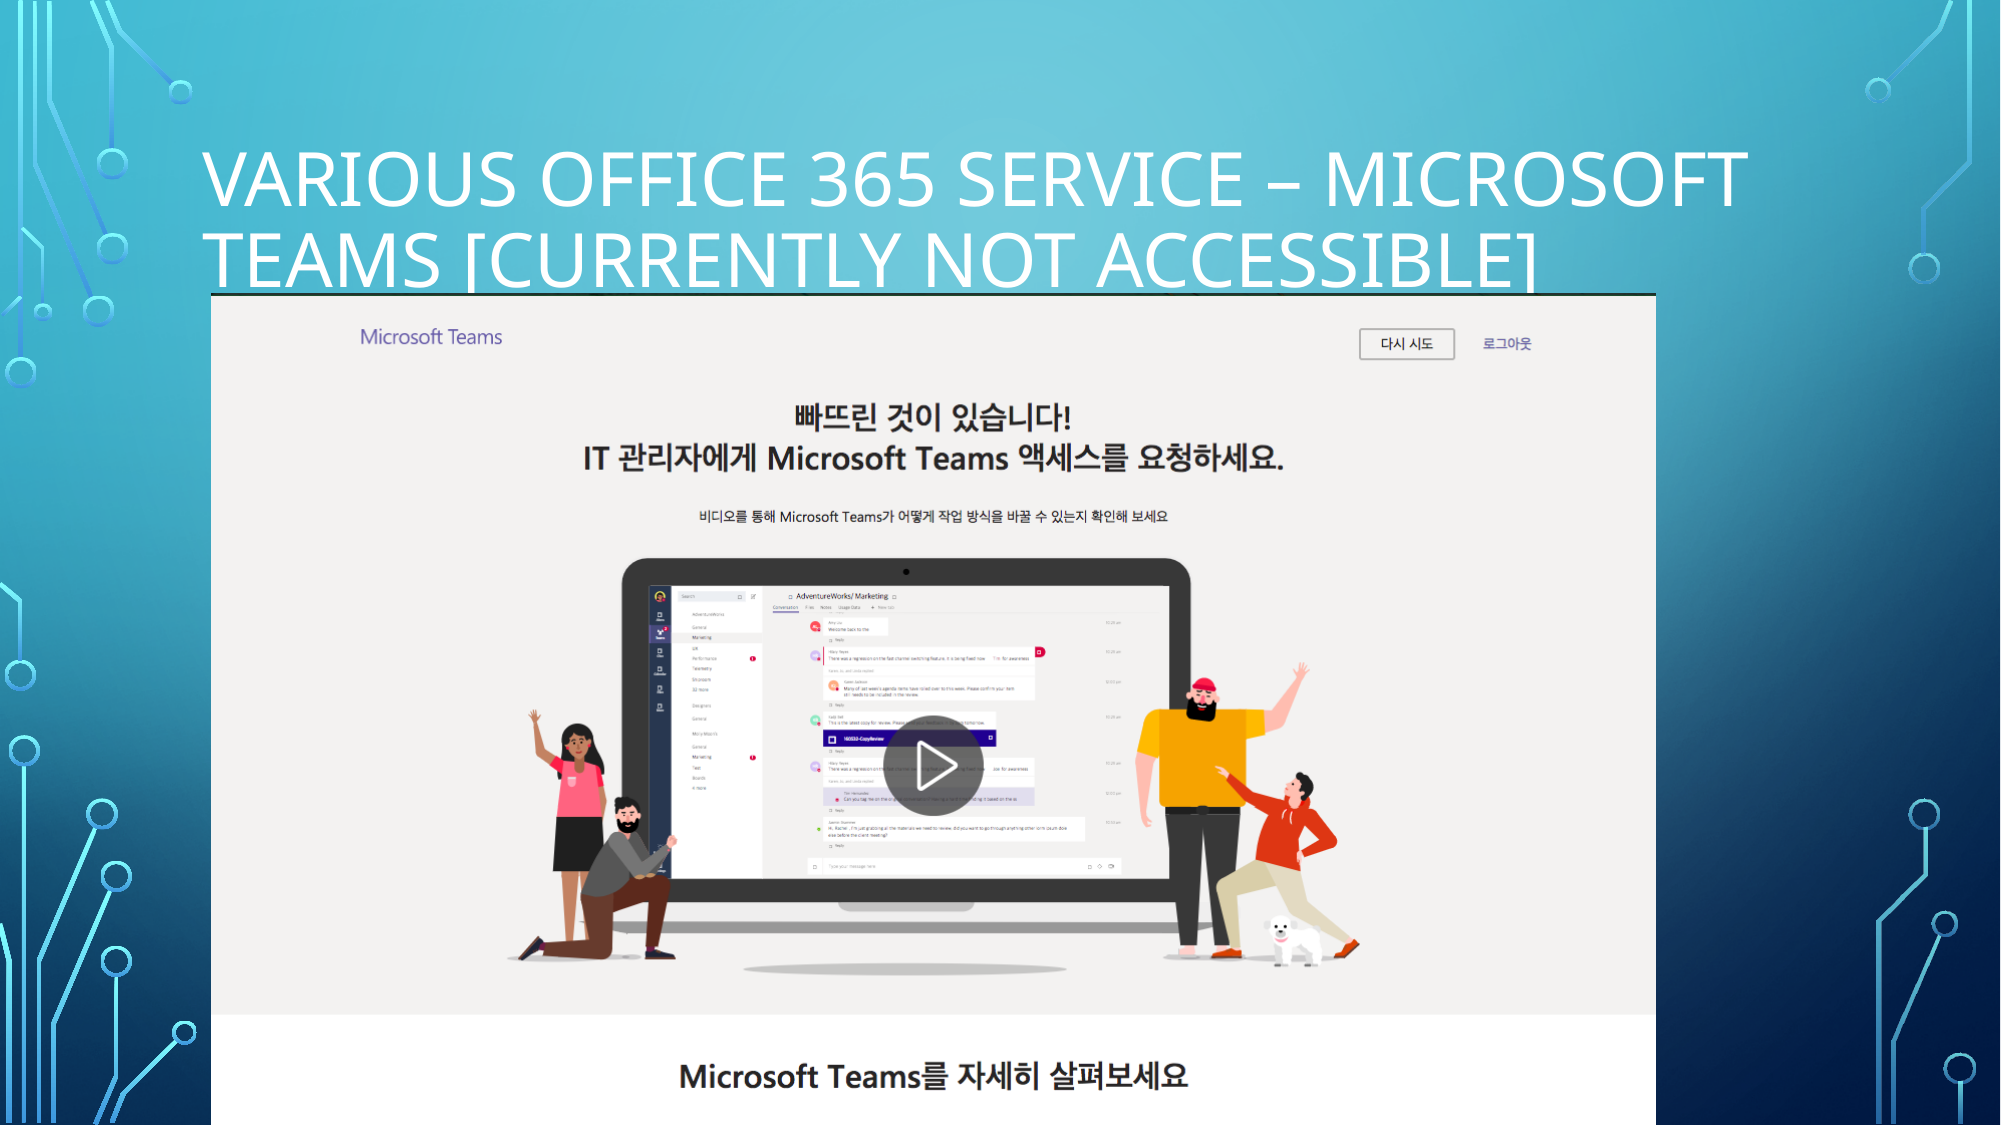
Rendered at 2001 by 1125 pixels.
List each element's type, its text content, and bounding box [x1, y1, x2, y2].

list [211, 293, 1656, 1125]
title Various office 365 service – Microsoft teams [Currently not accessible] [187, 101, 1813, 344]
